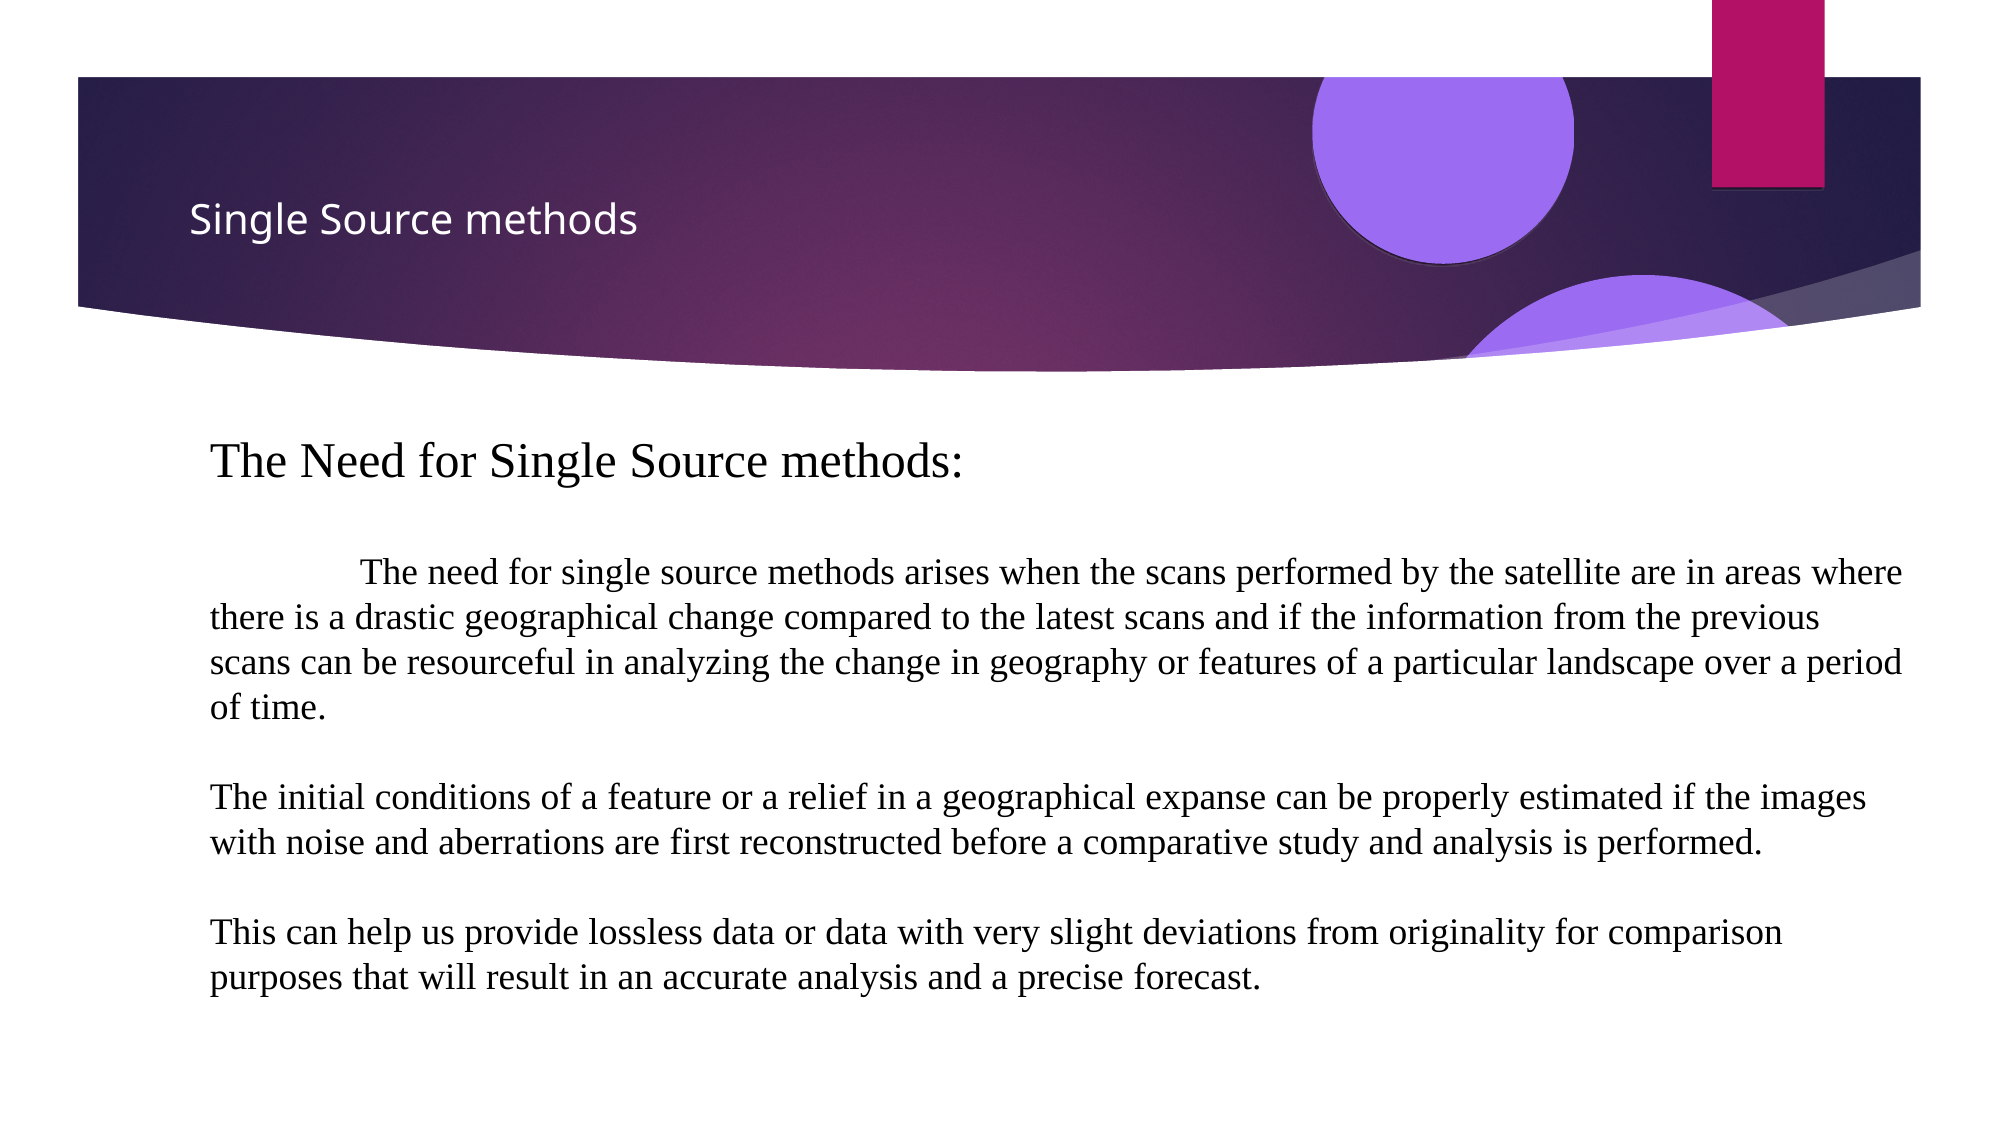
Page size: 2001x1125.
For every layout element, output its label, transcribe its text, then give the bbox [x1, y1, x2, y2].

picture [1564, 78, 1920, 300]
text_box Single Source methods [189, 159, 1627, 276]
picture [79, 78, 1612, 371]
text_box The Need for Single Source methods: The need for single source methods arises when the scans performed by the satellite are in areas where there is a drastic geographical change compared to the latest scans and if the information from the previous scans can be resourceful in analyzing the change in geography or features of a particular landscape over a period of time. The initial conditions of a feature or a relief in a geographical expanse can be properly estimated if the images with noise and aberrations are first reconstructed before a comparative study and analysis is performed. This can help us provide lossless data or data with very slight deviations from originality for comparison purposes that will result in an accurate analysis and a precise forecast. [195, 420, 1920, 1055]
